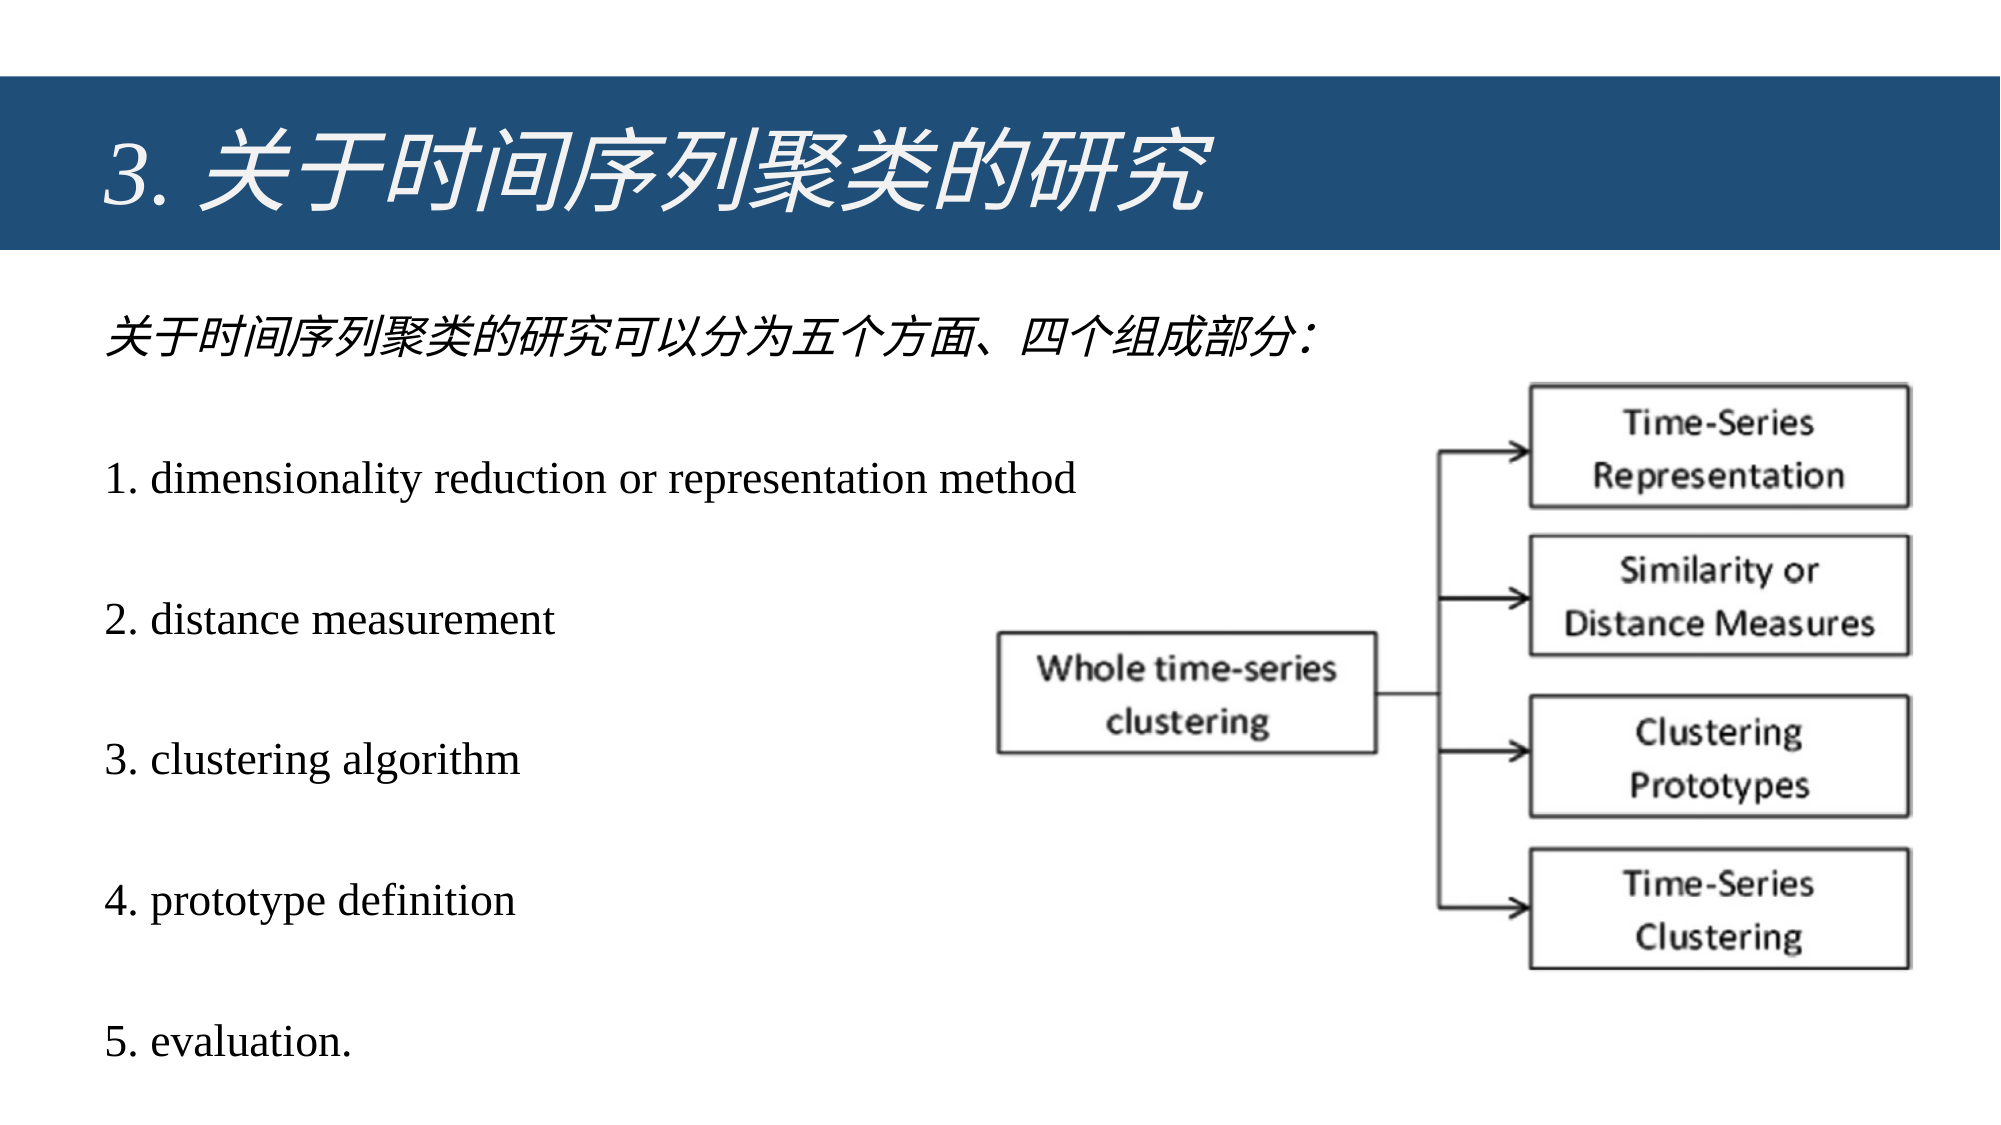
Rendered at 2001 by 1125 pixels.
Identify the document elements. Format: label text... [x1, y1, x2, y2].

text_box [0, 75, 89, 251]
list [944, 359, 1947, 1002]
title 3.关于时间序列聚类的研究 [89, 66, 1815, 285]
text_box [1815, 75, 2000, 251]
text_box 关于时间序列聚类的研究可以分为五个方面、四个组成部分： 1. dimensionality reduction or representation method 2. distance measurement 3. clustering algorithm 4. prototype definition 5. evaluation. [89, 306, 1815, 1091]
